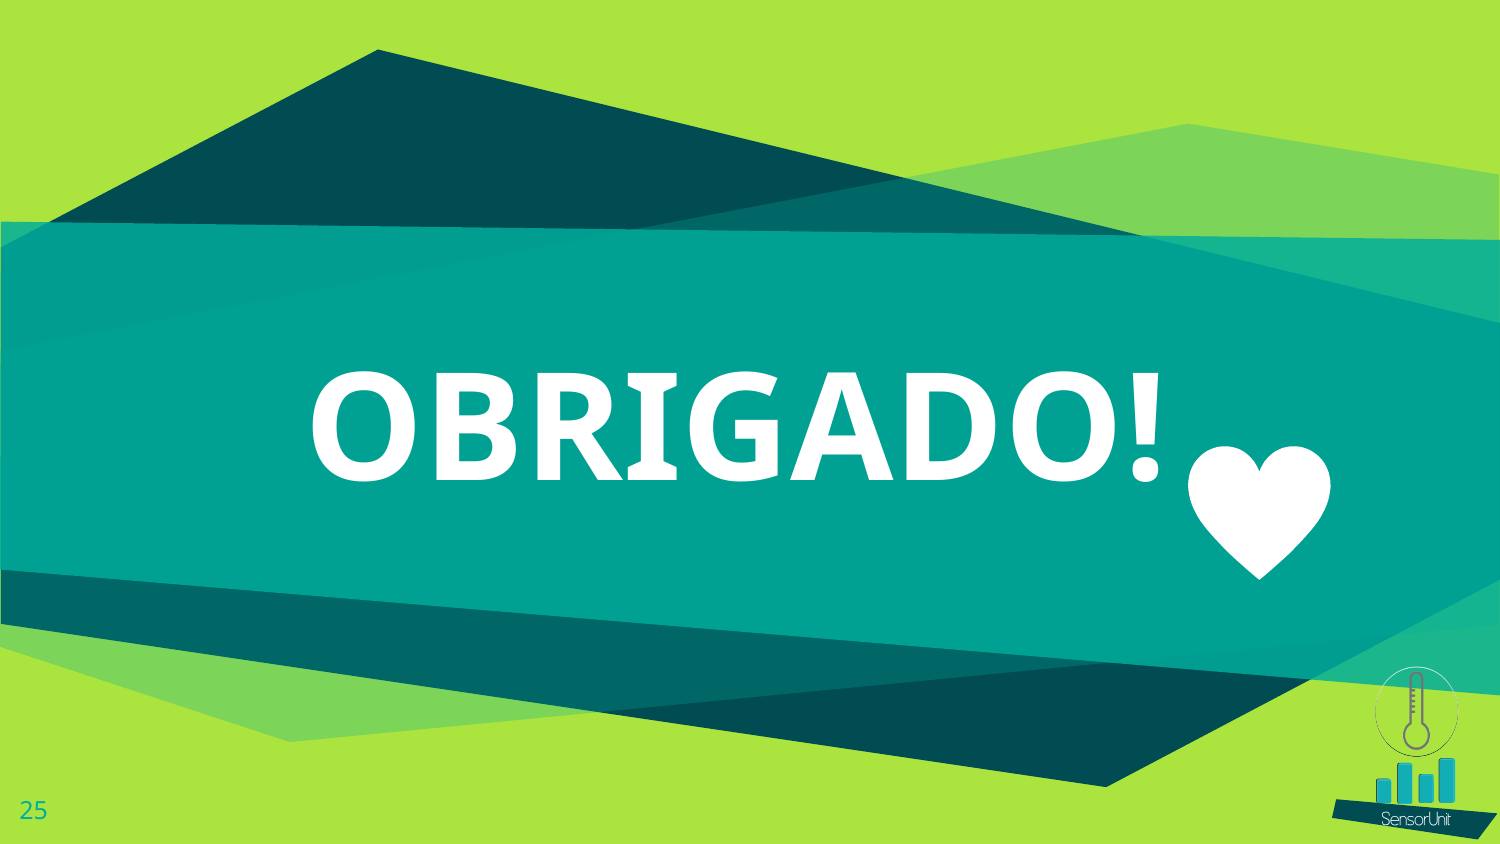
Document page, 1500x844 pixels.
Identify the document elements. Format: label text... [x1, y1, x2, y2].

title OBRIGADO! [269, 286, 1203, 525]
slide_number 25 [4, 779, 95, 844]
text_box [1188, 446, 1331, 580]
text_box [1329, 659, 1500, 844]
